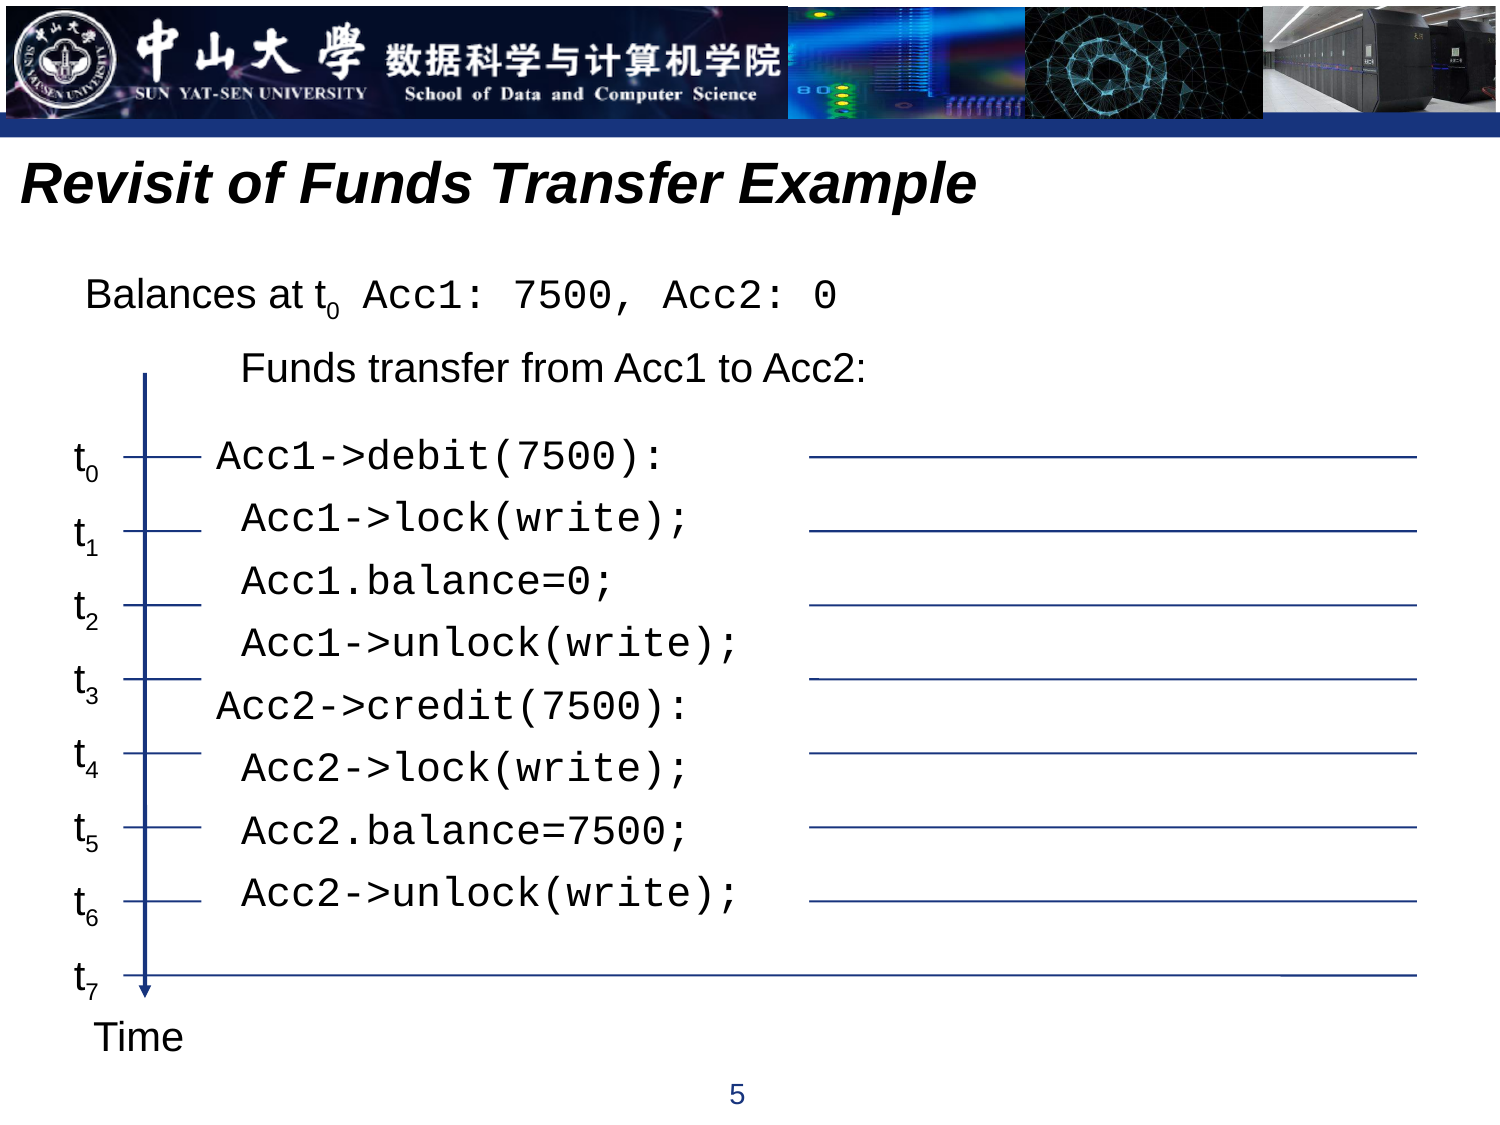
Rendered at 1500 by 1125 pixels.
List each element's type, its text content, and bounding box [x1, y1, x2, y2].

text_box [57, 259, 1417, 1068]
slide_number 5 [562, 1068, 913, 1119]
text_box Revisit of Funds Transfer Example [5, 137, 994, 223]
picture [6, 6, 1496, 119]
